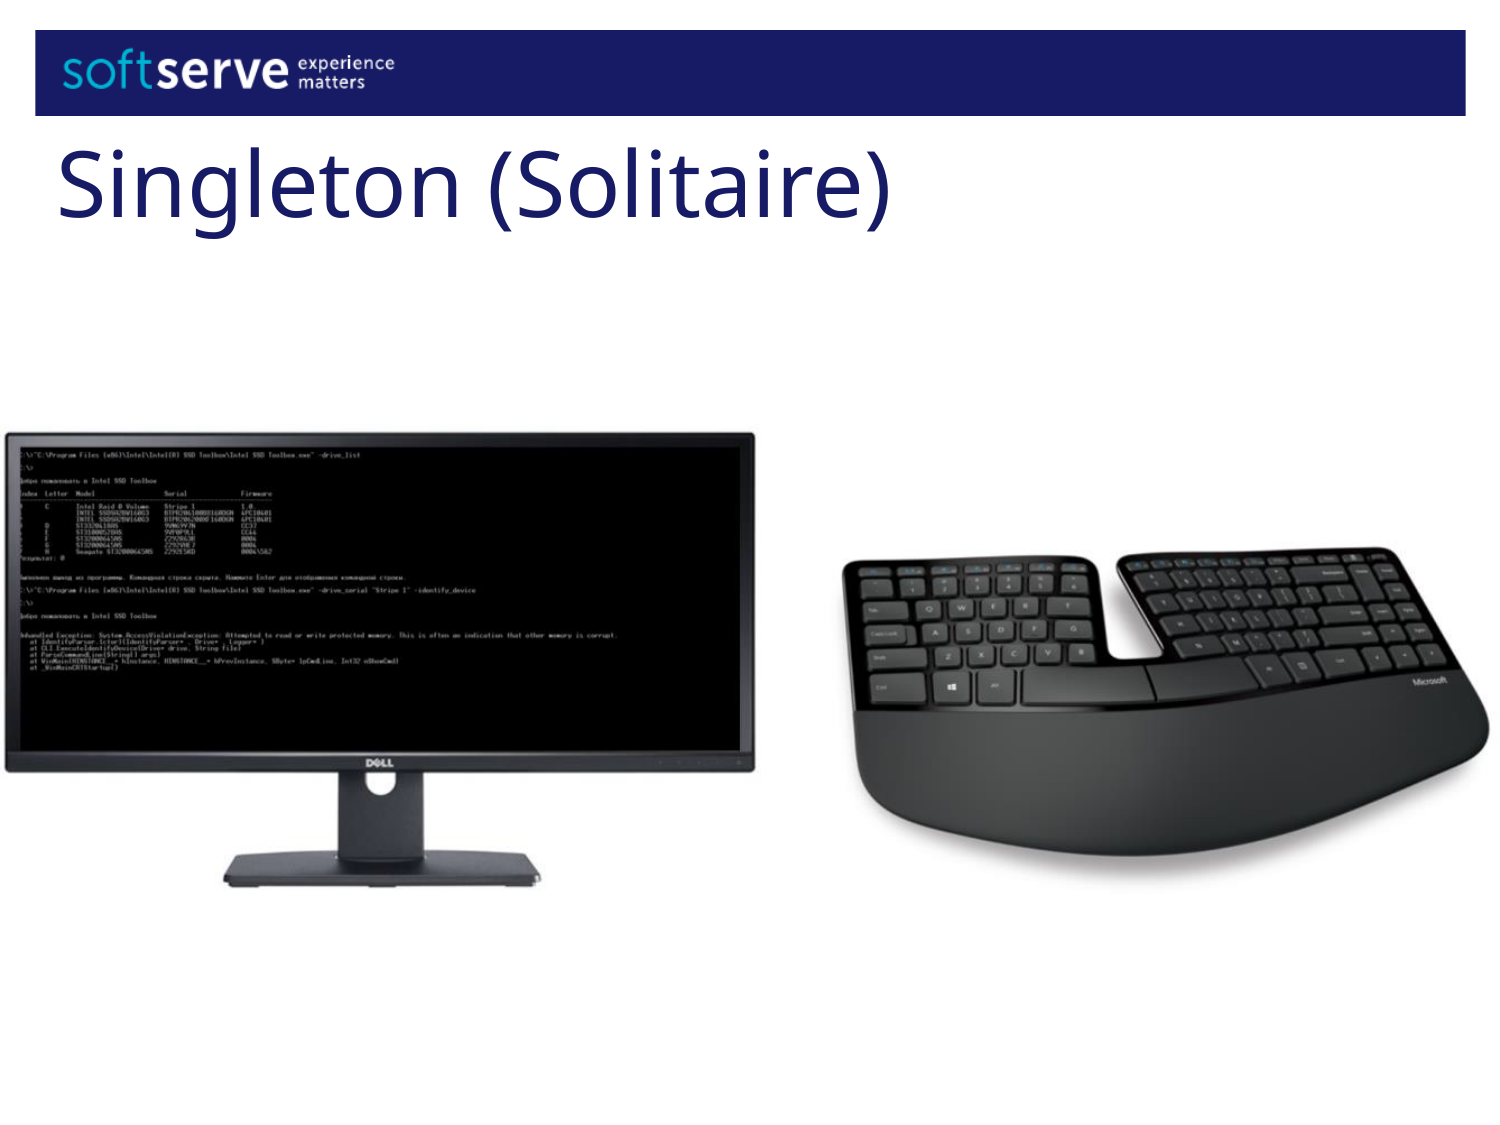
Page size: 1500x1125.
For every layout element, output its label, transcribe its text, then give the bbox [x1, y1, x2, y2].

picture [0, 424, 1500, 895]
text_box Singleton (Solitaire) [41, 130, 1465, 217]
